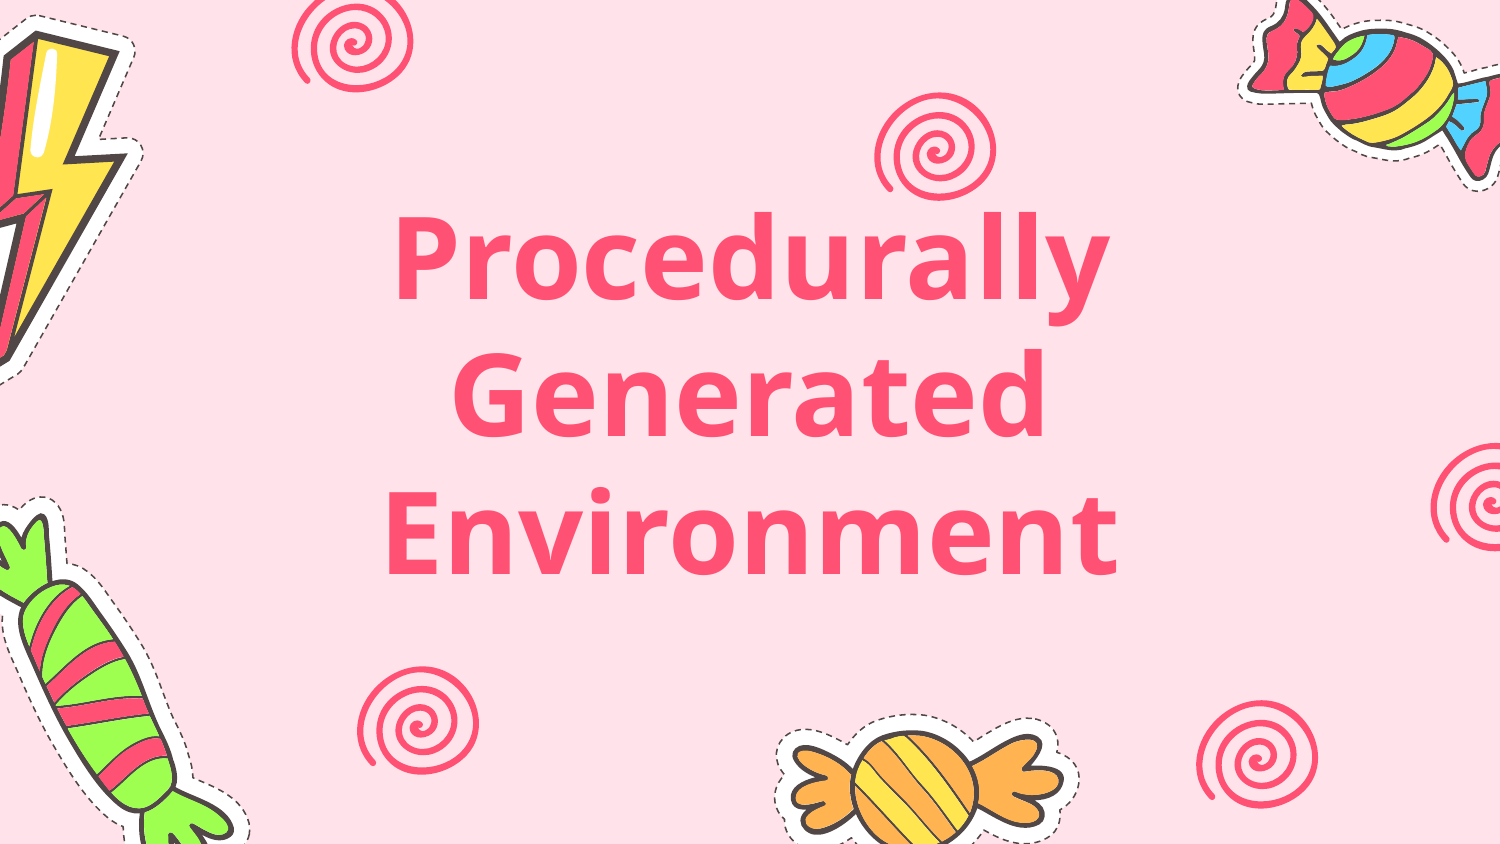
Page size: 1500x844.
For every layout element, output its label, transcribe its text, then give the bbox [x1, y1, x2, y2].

title Procedurally Generated Environment [116, 250, 1384, 532]
